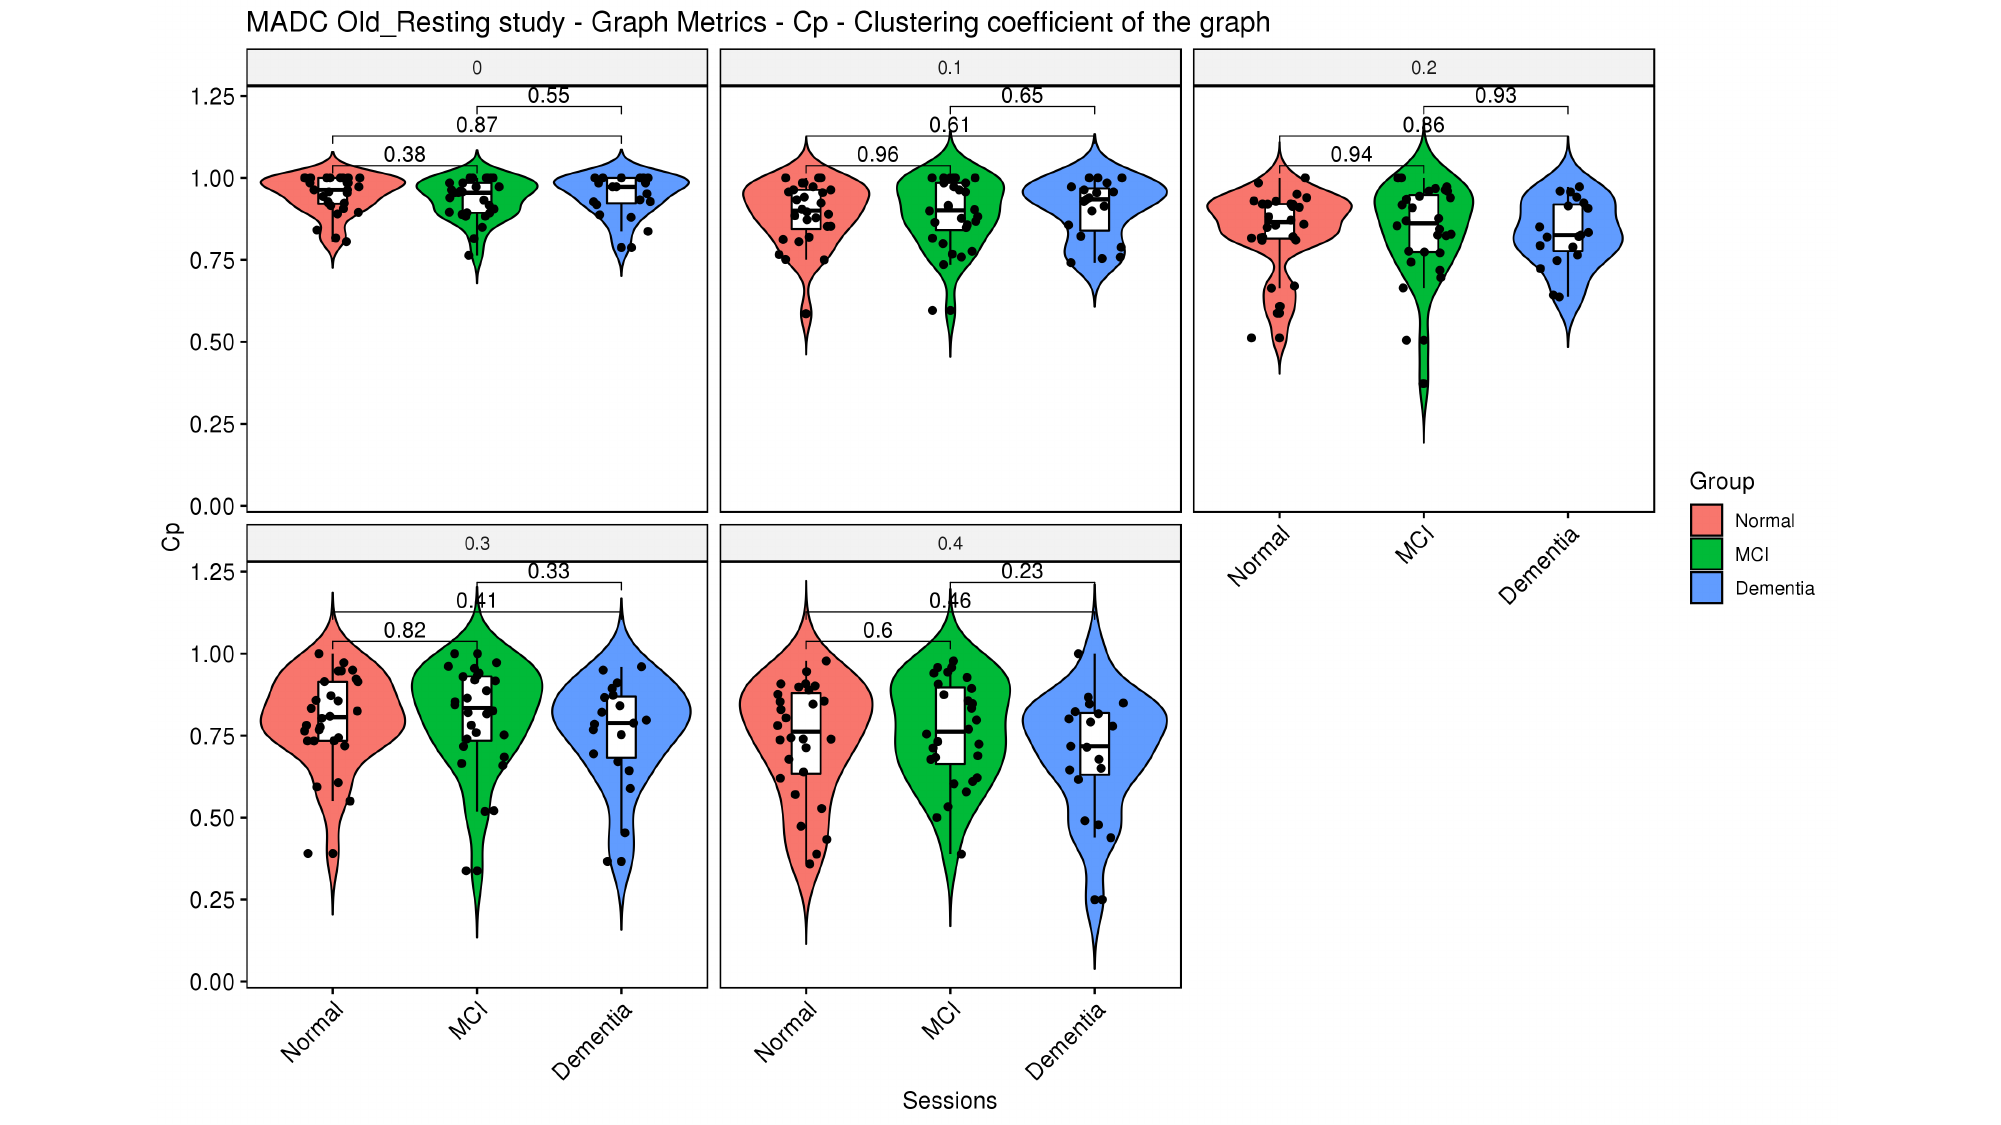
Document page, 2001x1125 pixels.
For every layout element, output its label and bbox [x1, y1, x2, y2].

picture [149, 0, 1838, 1125]
